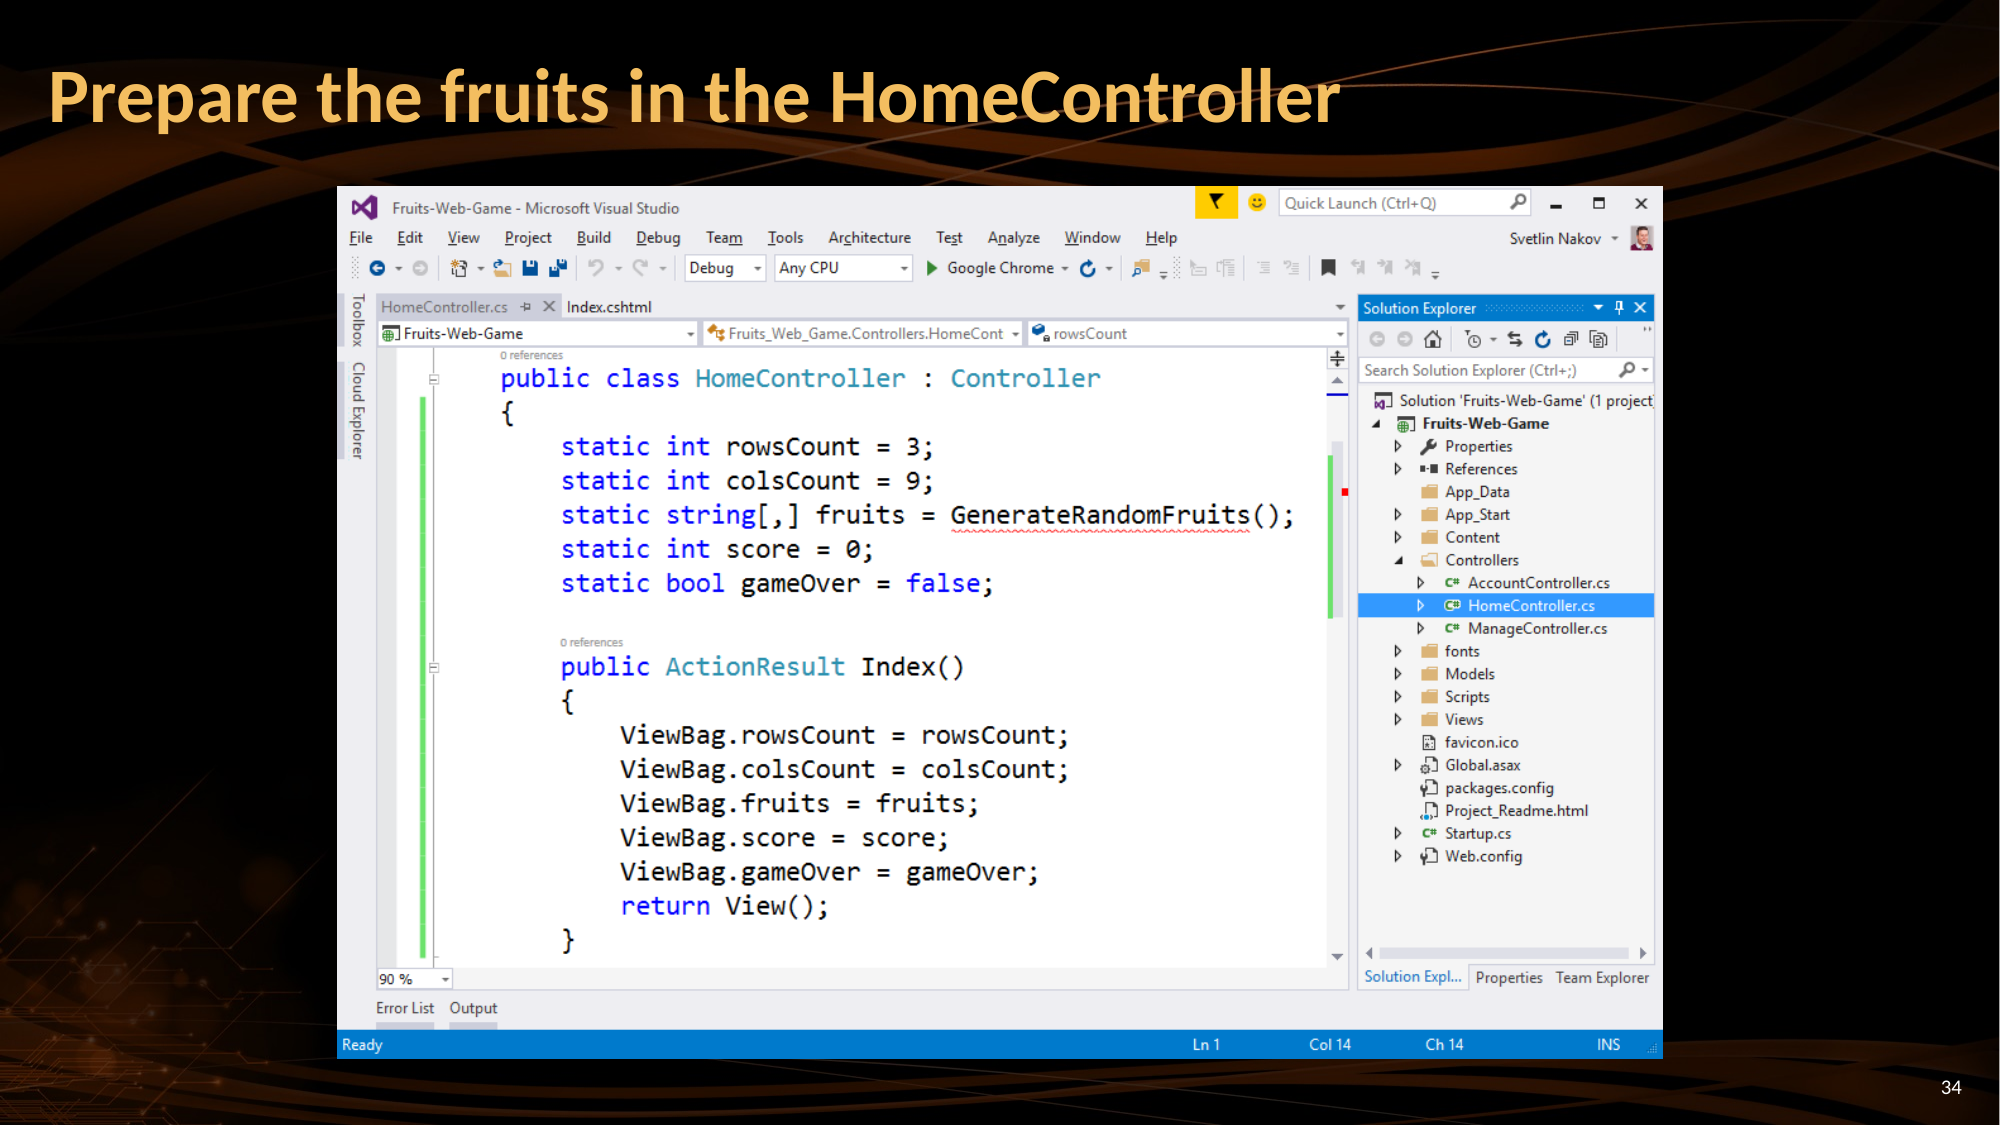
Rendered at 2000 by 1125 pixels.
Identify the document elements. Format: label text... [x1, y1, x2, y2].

picture [0, 0, 2000, 1125]
title Prepare the fruits in the HomeController [30, 6, 1602, 189]
slide_number 34 [1897, 1070, 1968, 1103]
